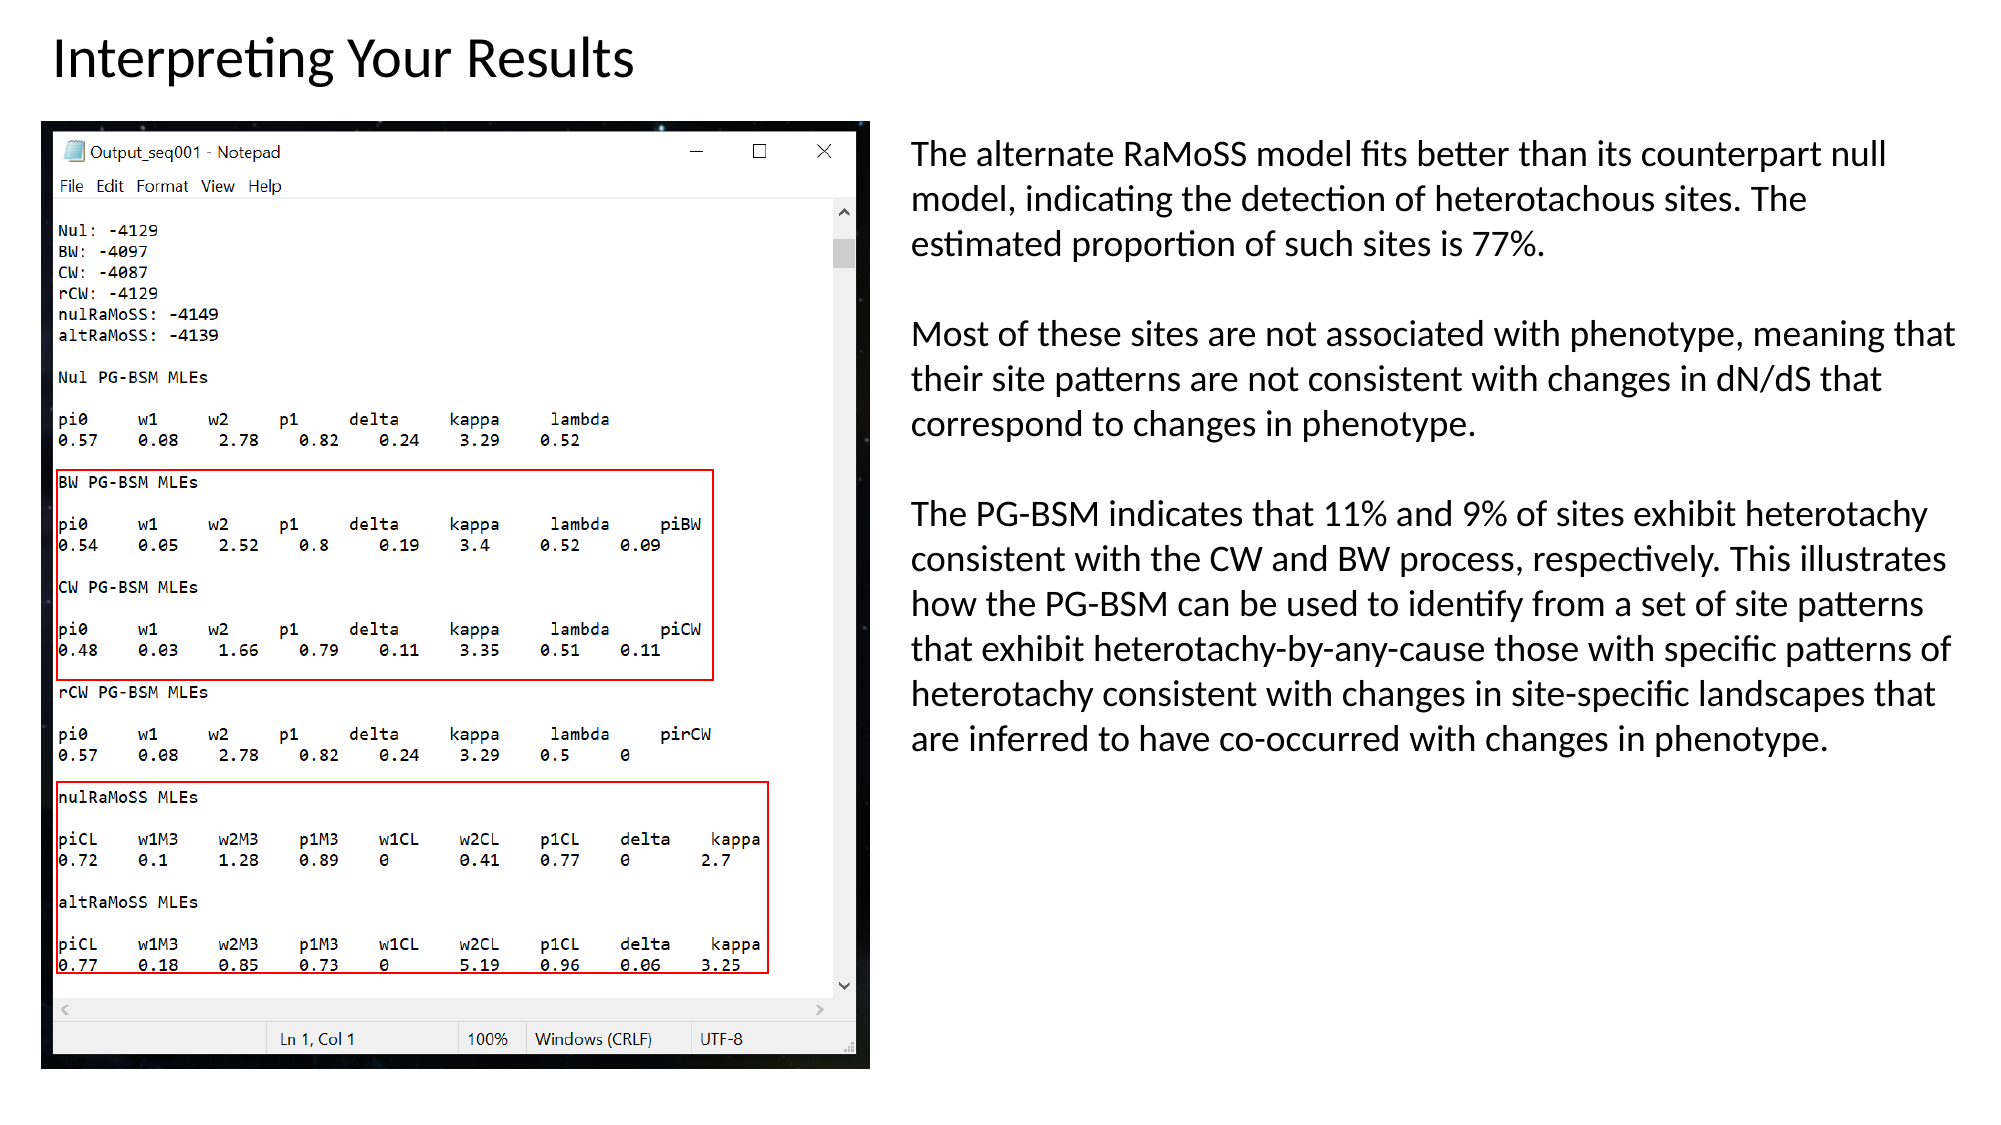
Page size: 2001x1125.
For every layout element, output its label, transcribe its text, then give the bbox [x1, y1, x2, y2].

text_box The alternate RaMoSS model fits better than its counterpart null model, indicating the detection of heterotachous sites. The estimated proportion of such sites is 77%. Most of these sites are not associated with phenotype, meaning that their site patterns are not consistent with changes in dN/dS that correspond to changes in phenotype. The PG-BSM indicates that 11% and 9% of sites exhibit heterotachy consistent with the CW and BW process, respectively. This illustrates how the PG-BSM can be used to identify from a set of site patterns that exhibit heterotachy-by-any-cause those with specific patterns of heterotachy consistent with changes in site-specific landscapes that are inferred to have co-occurred with changes in phenotype. [896, 121, 1979, 812]
text_box Interpreting Your Results [37, 12, 650, 97]
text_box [41, 121, 870, 1069]
